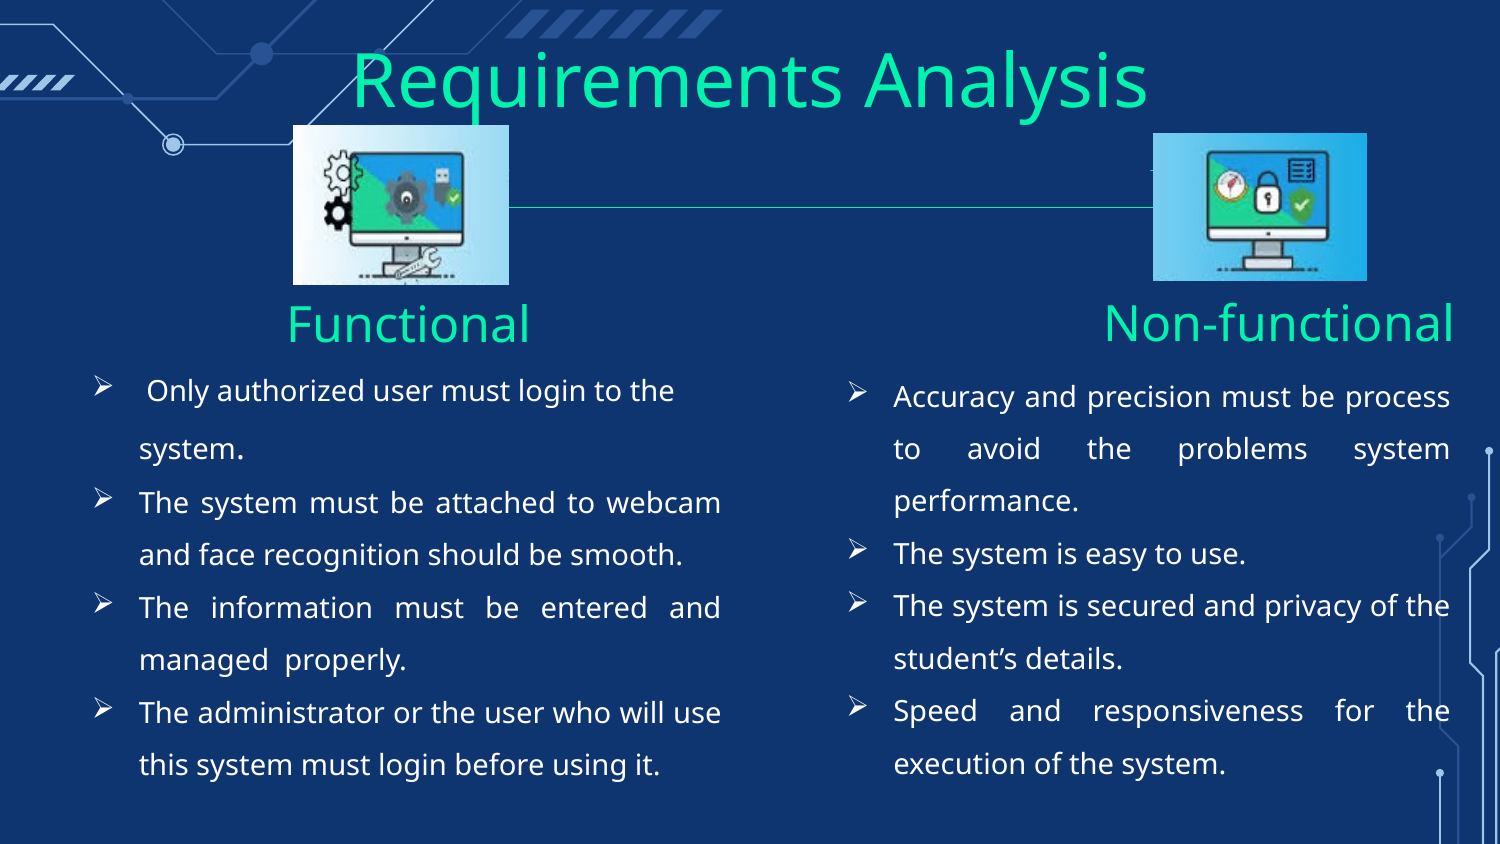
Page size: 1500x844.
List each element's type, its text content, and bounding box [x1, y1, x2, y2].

title Non-functional [1058, 292, 1500, 350]
picture [293, 124, 510, 285]
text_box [514, 134, 1149, 279]
subtitle Accuracy and precision must be process to avoid the problems system performance. The system is easy to use. The system is secured and privacy of the student’s details. Speed and responsiveness for the execution of the system. [846, 360, 1452, 804]
subtitle Only authorized user must login to the system. The system must be attached to webcam and face recognition should be smooth. The information must be entered and managed properly. The administrator or the user who will use this system must login before using it. [91, 354, 723, 804]
title Functional [188, 293, 631, 352]
title Requirements Analysis [118, 32, 1382, 116]
picture [1152, 133, 1368, 281]
